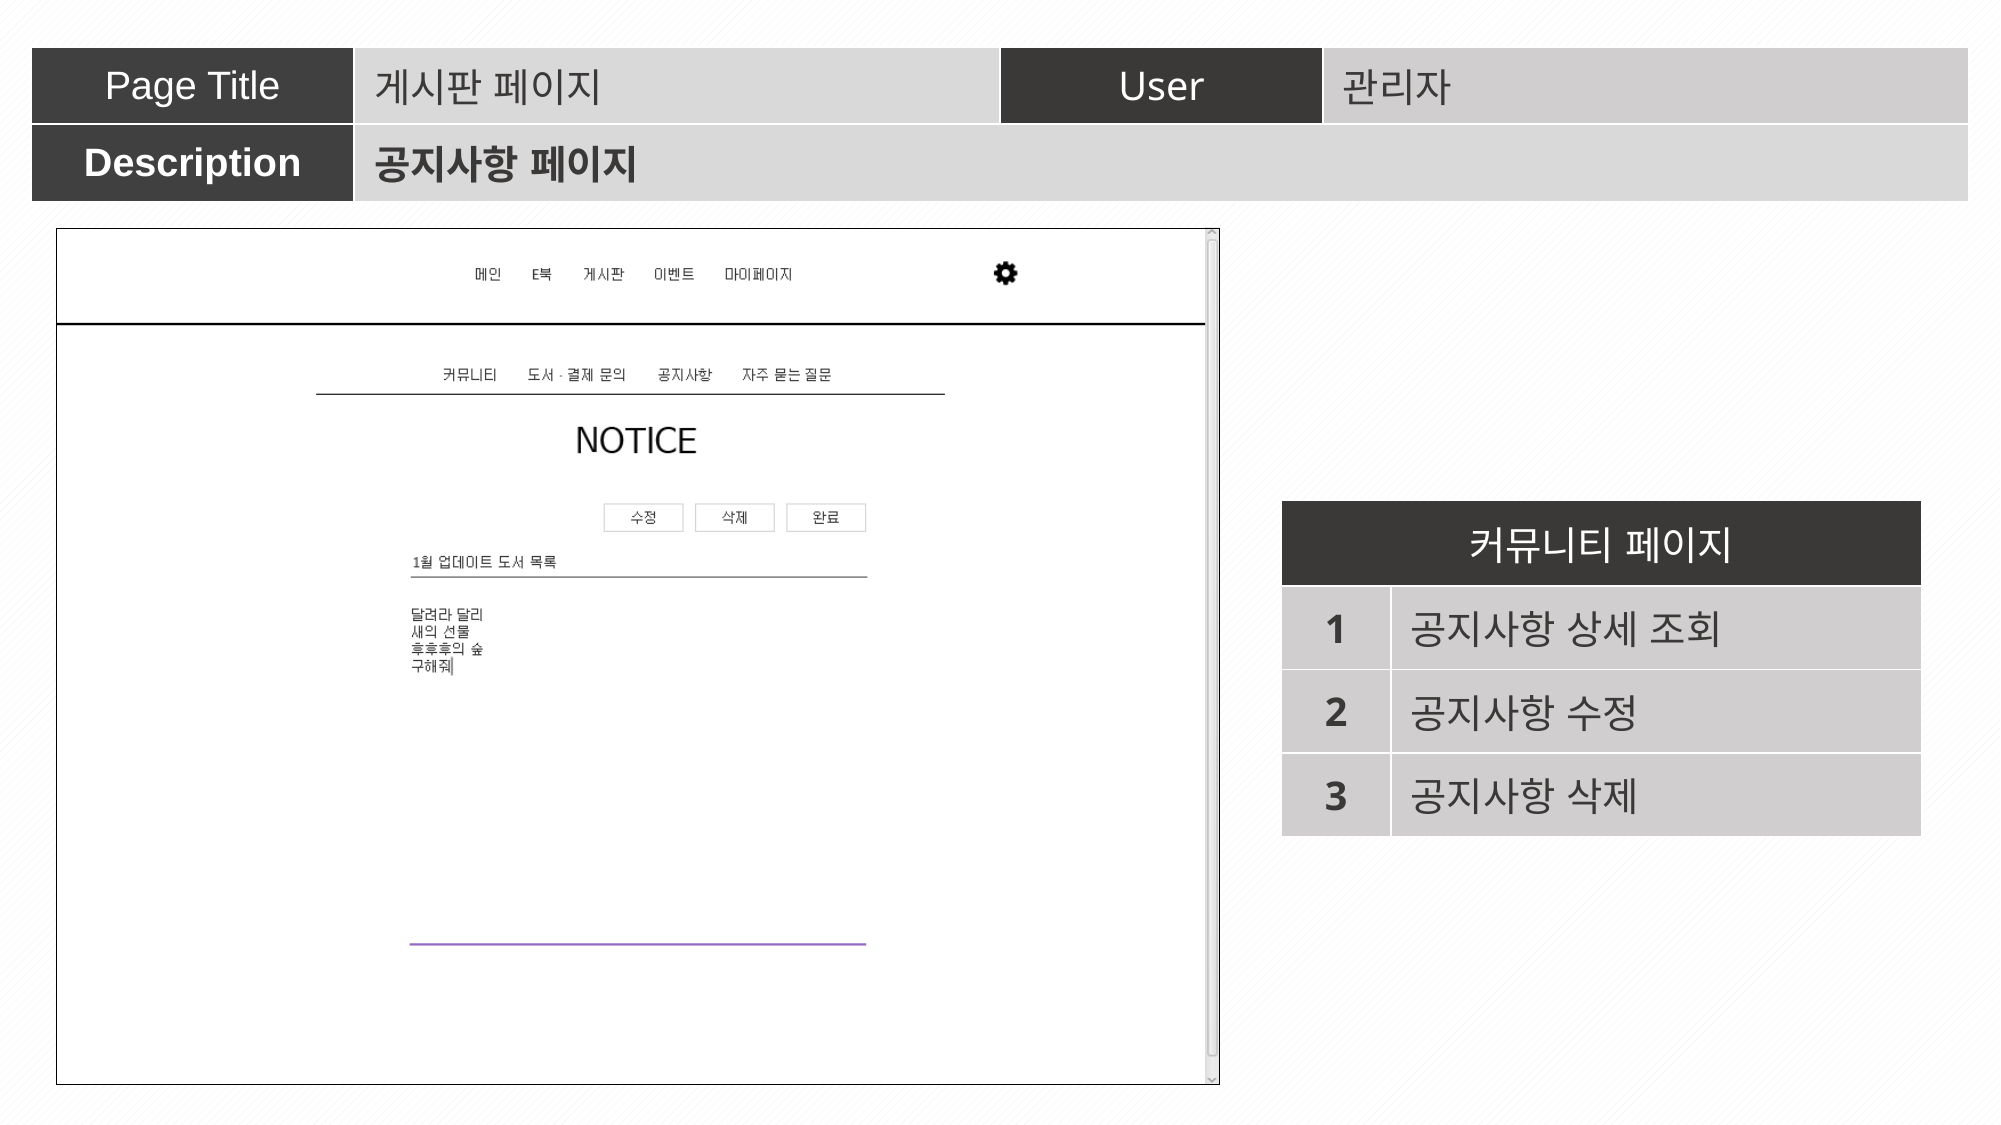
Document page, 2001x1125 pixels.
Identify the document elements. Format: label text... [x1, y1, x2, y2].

table_cell 공지사항 삭제 [1392, 754, 1921, 836]
table_cell Description [32, 125, 353, 201]
table_cell 3 [1282, 754, 1390, 836]
table_header User [1001, 48, 1322, 123]
table_cell 2 [1282, 670, 1390, 752]
picture [55, 227, 1219, 1085]
table_header 커뮤니티 페이지 [1282, 501, 1921, 585]
table_header Page Title [32, 48, 353, 123]
table_header 게시판 페이지 [355, 48, 999, 123]
table_header 관리자 [1324, 48, 1968, 123]
table_cell 공지사항 수정 [1392, 670, 1921, 752]
table_cell 공지사항 페이지 [355, 125, 1968, 201]
table_cell 공지사항 상세 조회 [1392, 587, 1921, 669]
table_cell 1 [1282, 587, 1390, 669]
